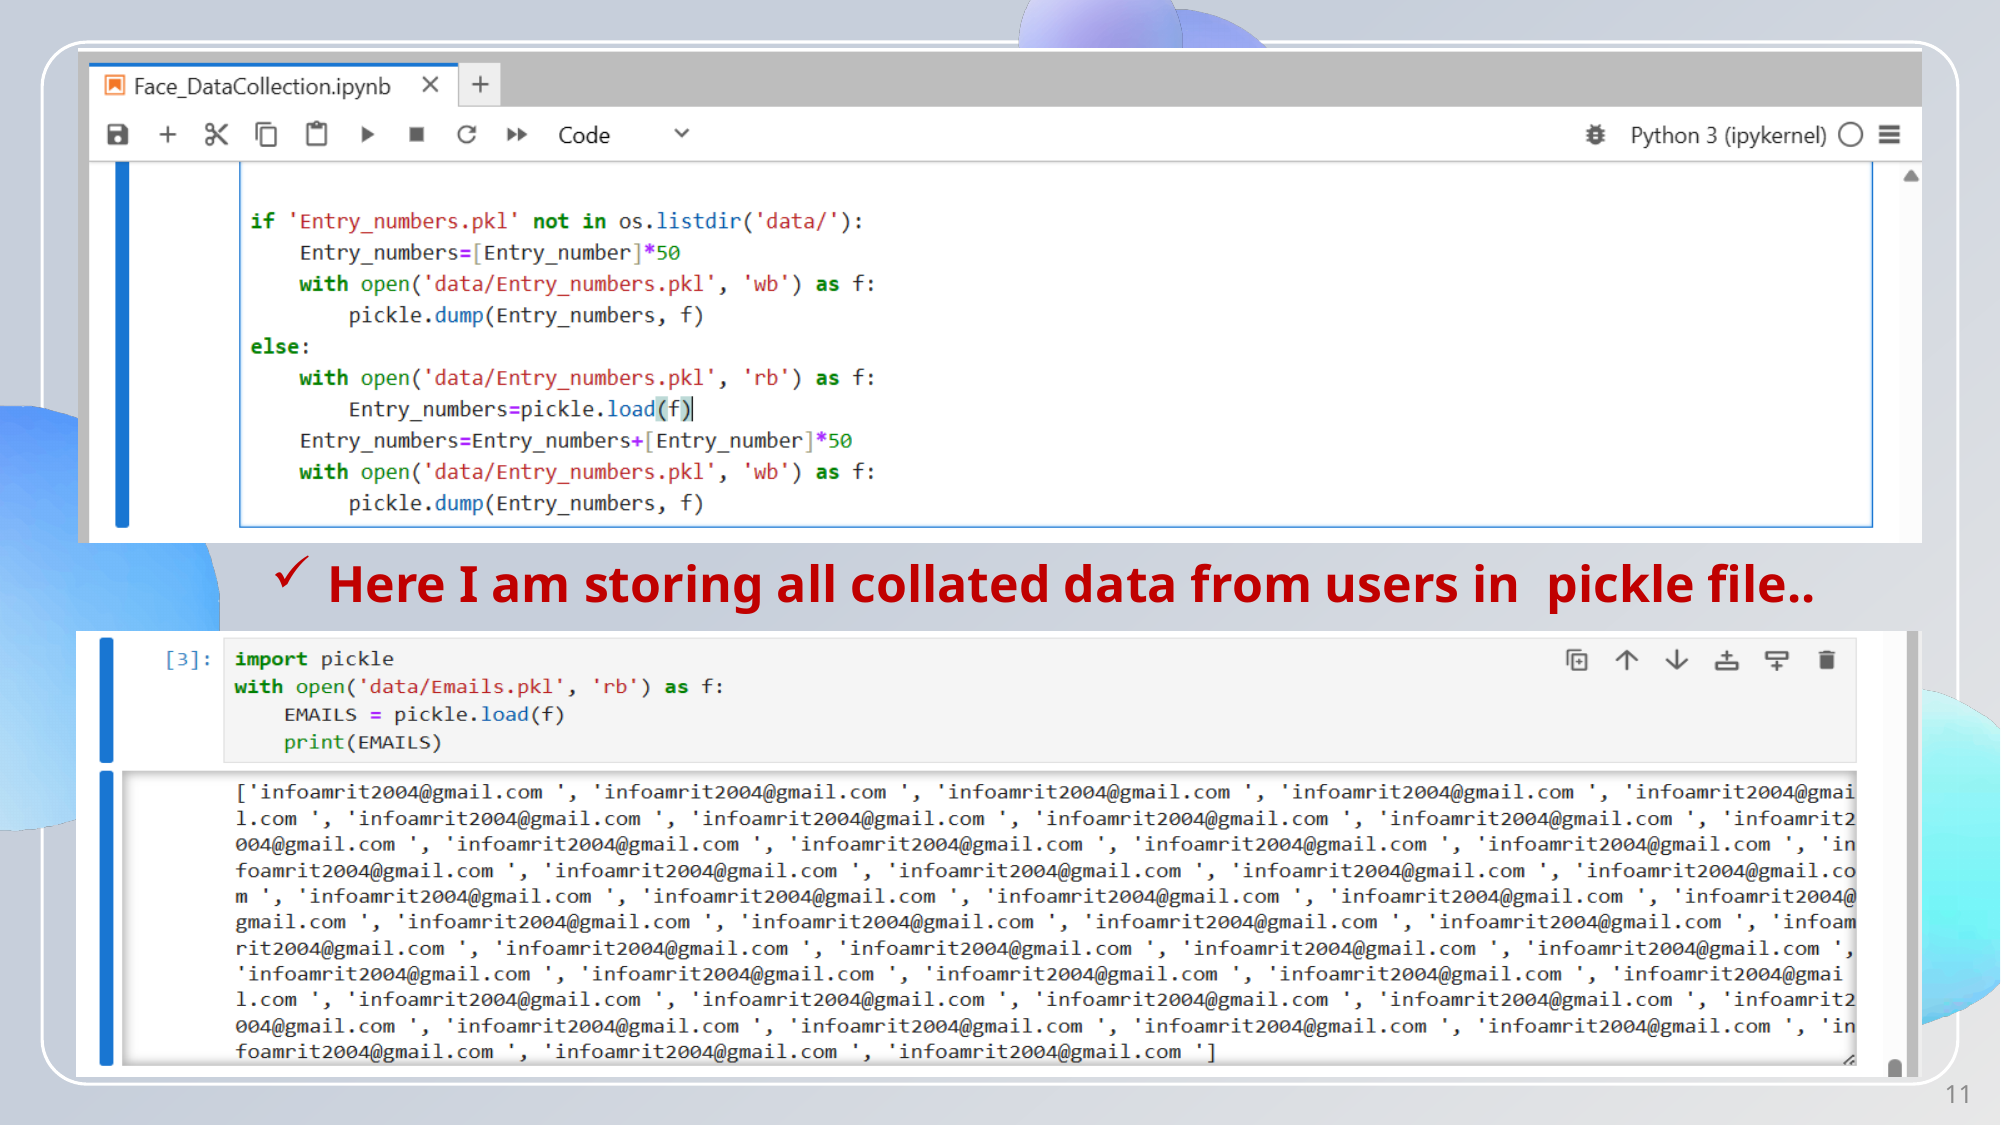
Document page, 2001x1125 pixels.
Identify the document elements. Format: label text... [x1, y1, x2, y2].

picture [0, 0, 2001, 1077]
text_box Here I am storing all collated data from users in pickle file.. [256, 544, 1832, 620]
slide_number 11 [1538, 1076, 1988, 1115]
